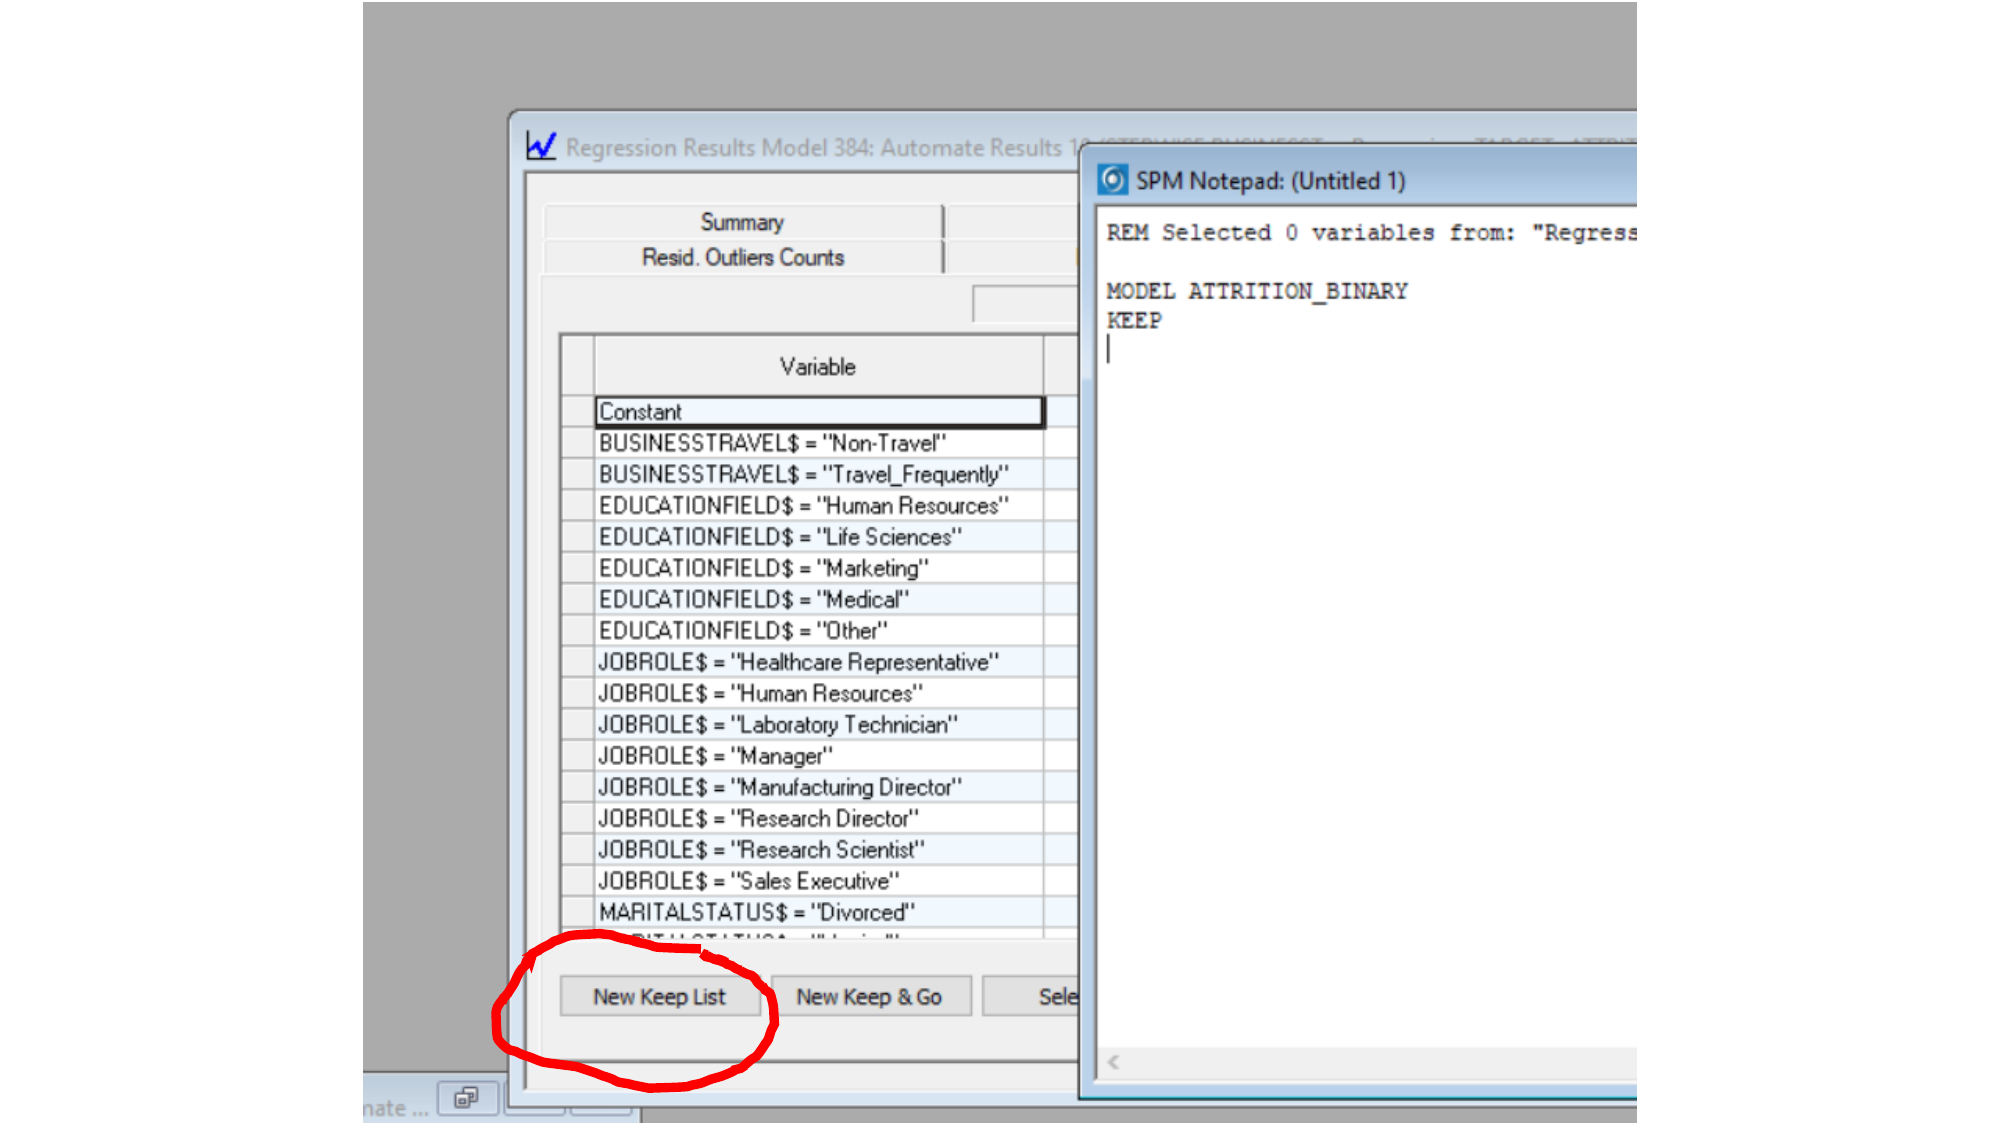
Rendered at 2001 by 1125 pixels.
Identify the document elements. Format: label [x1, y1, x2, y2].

picture [363, 2, 1637, 1123]
